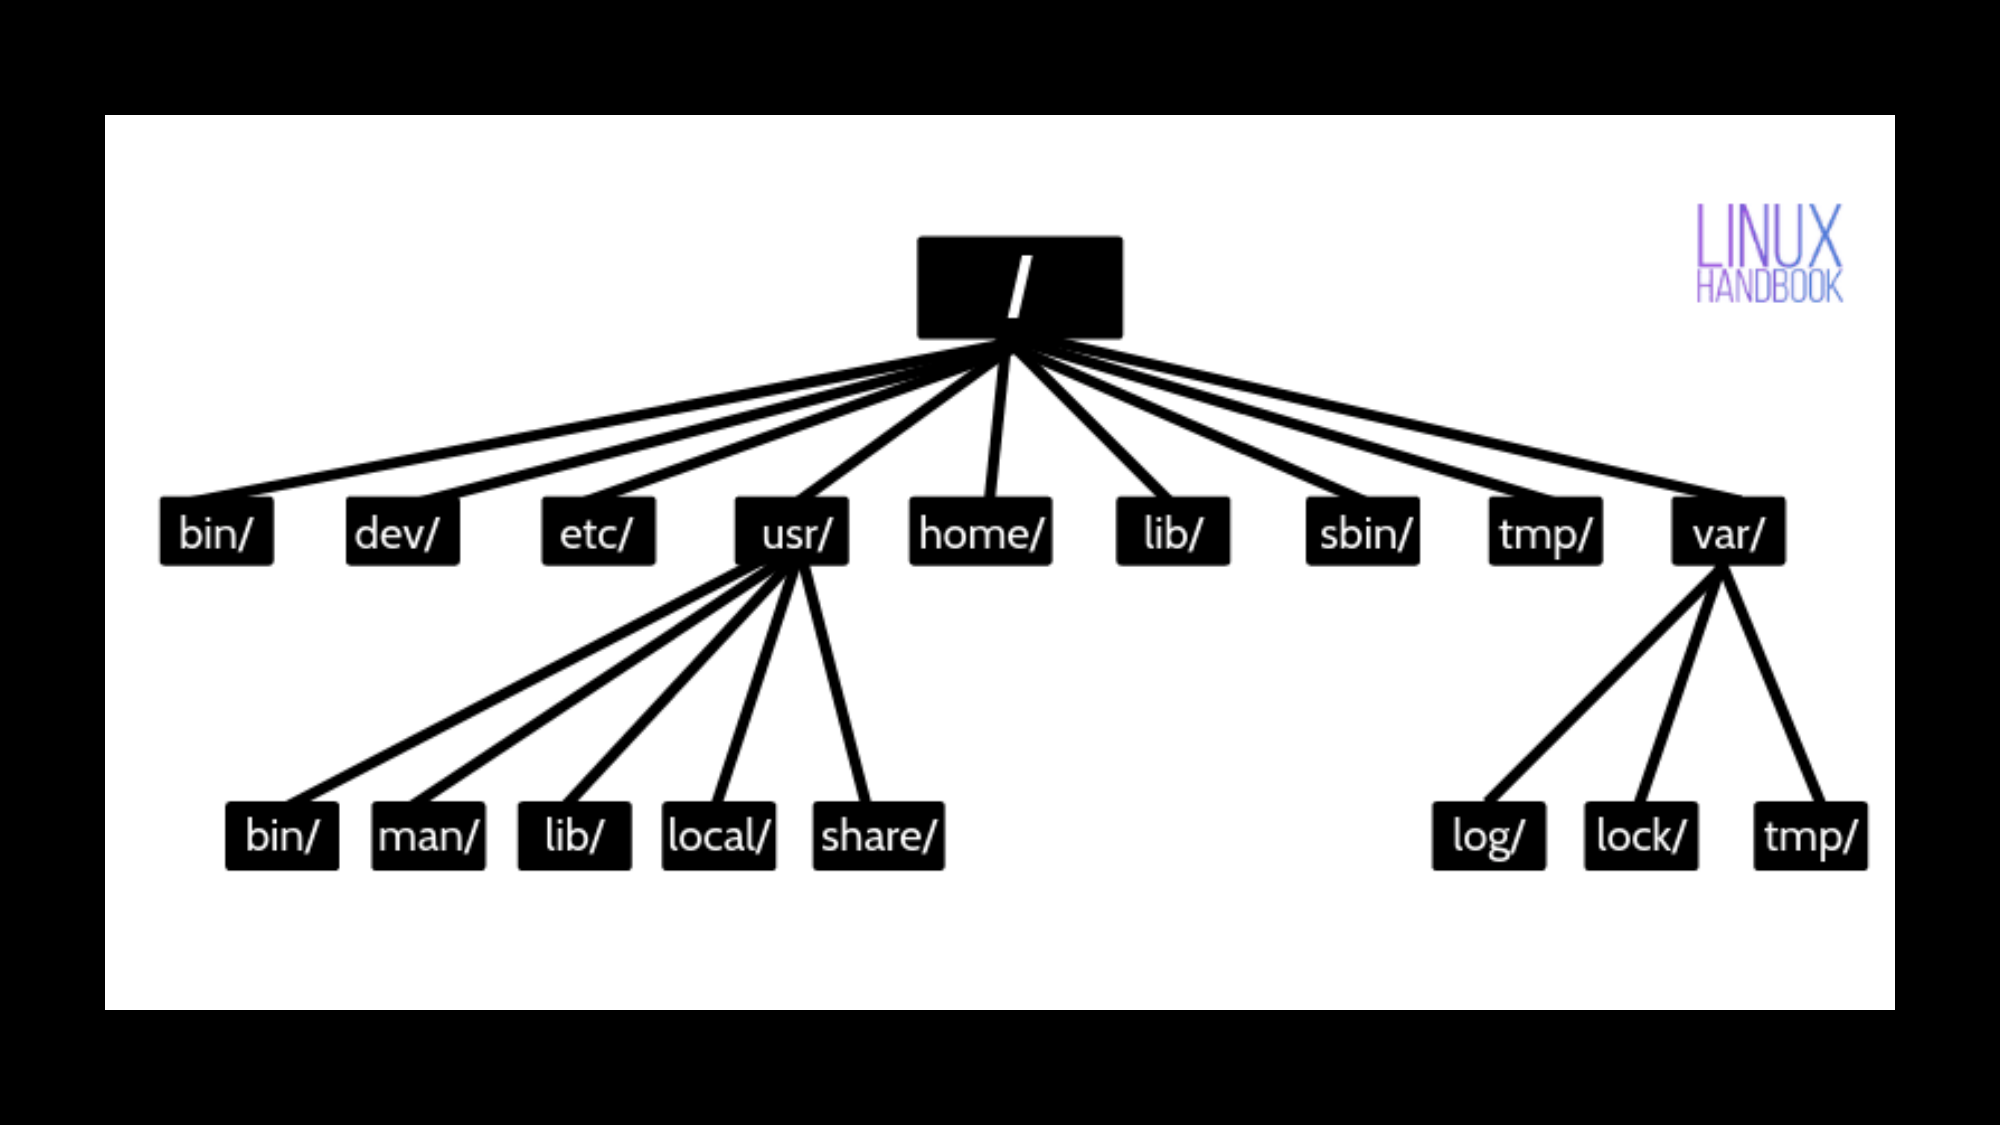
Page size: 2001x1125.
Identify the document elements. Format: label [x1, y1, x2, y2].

list [105, 115, 1895, 1010]
